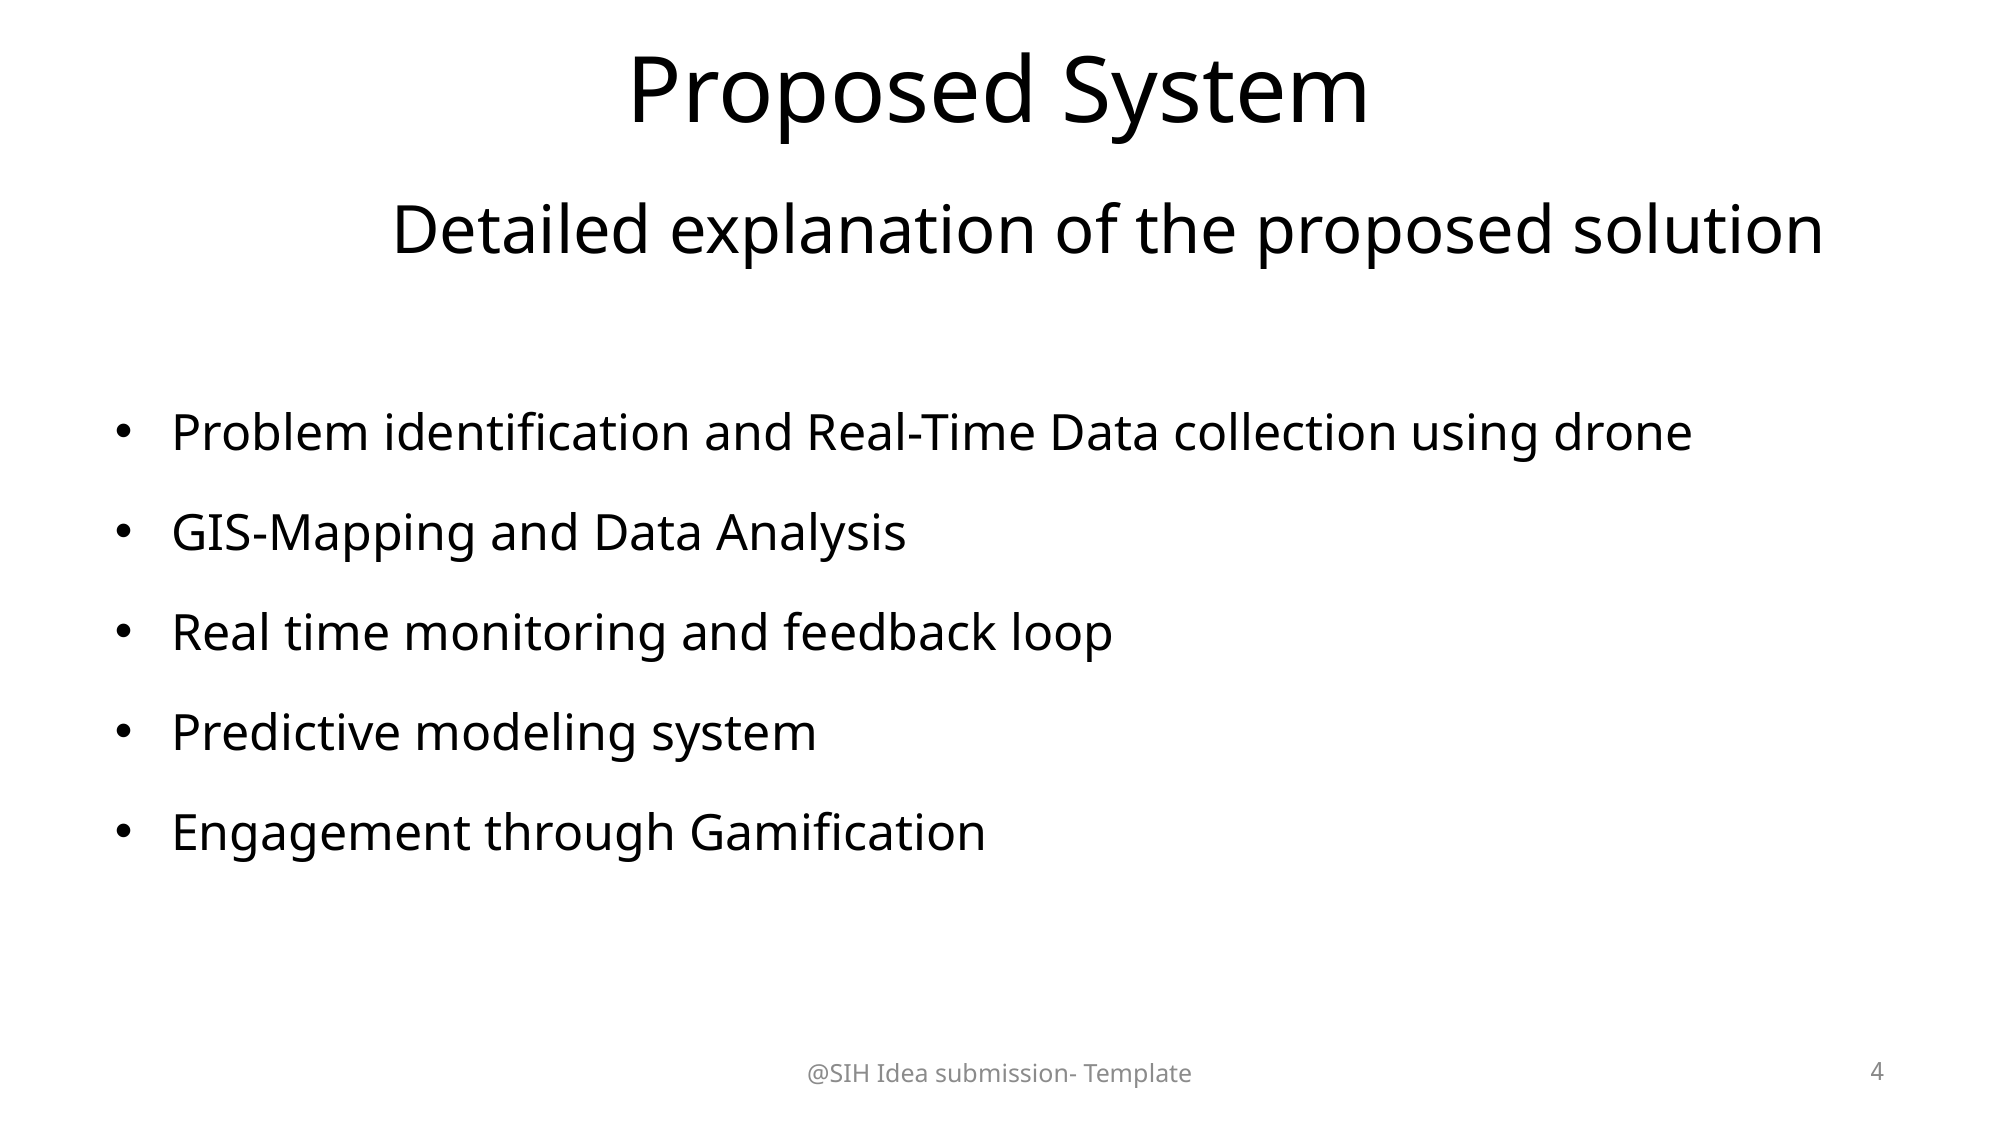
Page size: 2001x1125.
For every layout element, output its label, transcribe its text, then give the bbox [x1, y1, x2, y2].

footer @SIH Idea submission- Template [683, 1042, 1317, 1103]
list Detailed explanation of the proposed solution Problem identification and Real-Time Data collection using drone GIS-Mapping and Data Analysis Real time monitoring and feedback loop Predictive modeling system Engagement through Gamification [99, 179, 1901, 1006]
title Proposed System [99, 0, 1901, 179]
slide_number 4 [1433, 1042, 1900, 1103]
